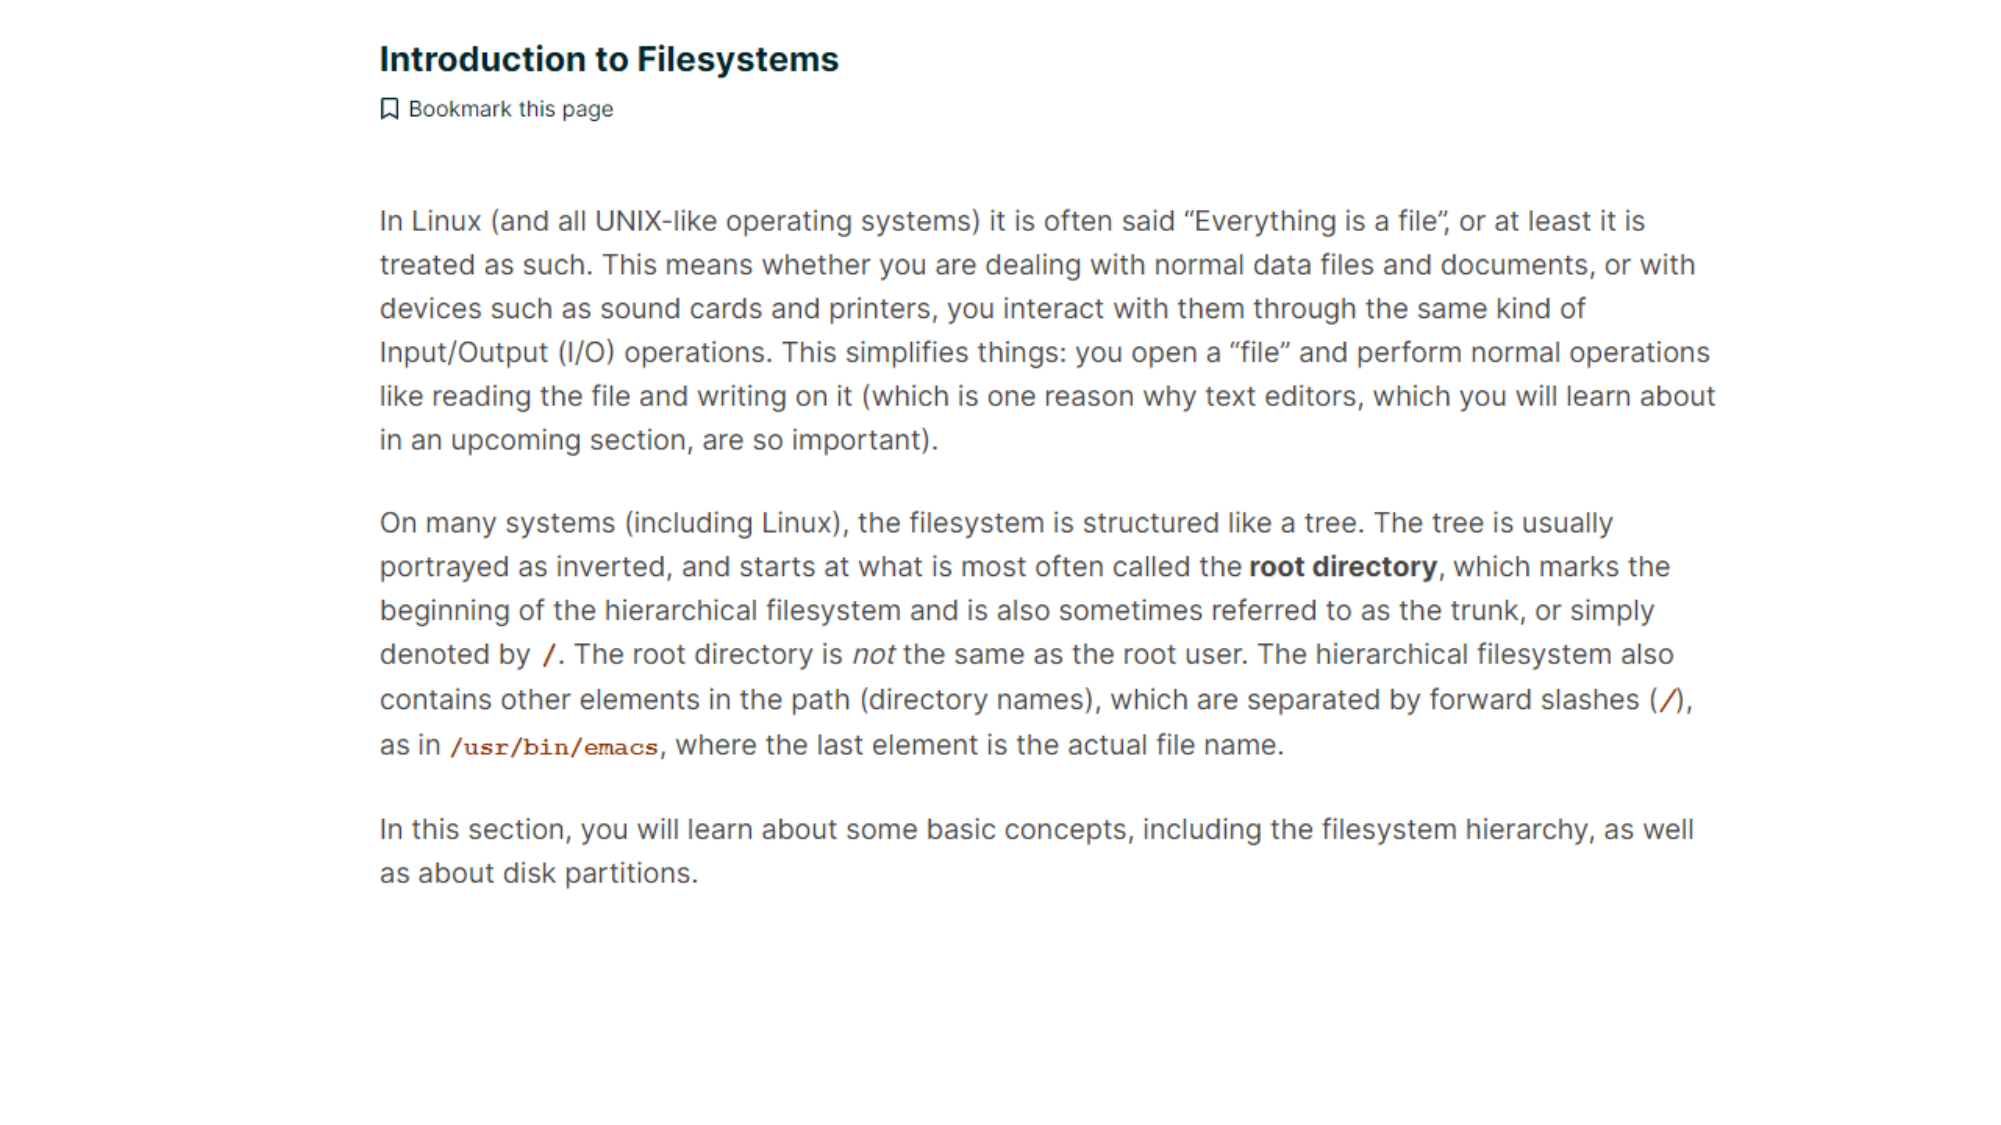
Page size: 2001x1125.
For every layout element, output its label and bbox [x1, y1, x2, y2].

picture [360, 37, 1726, 894]
